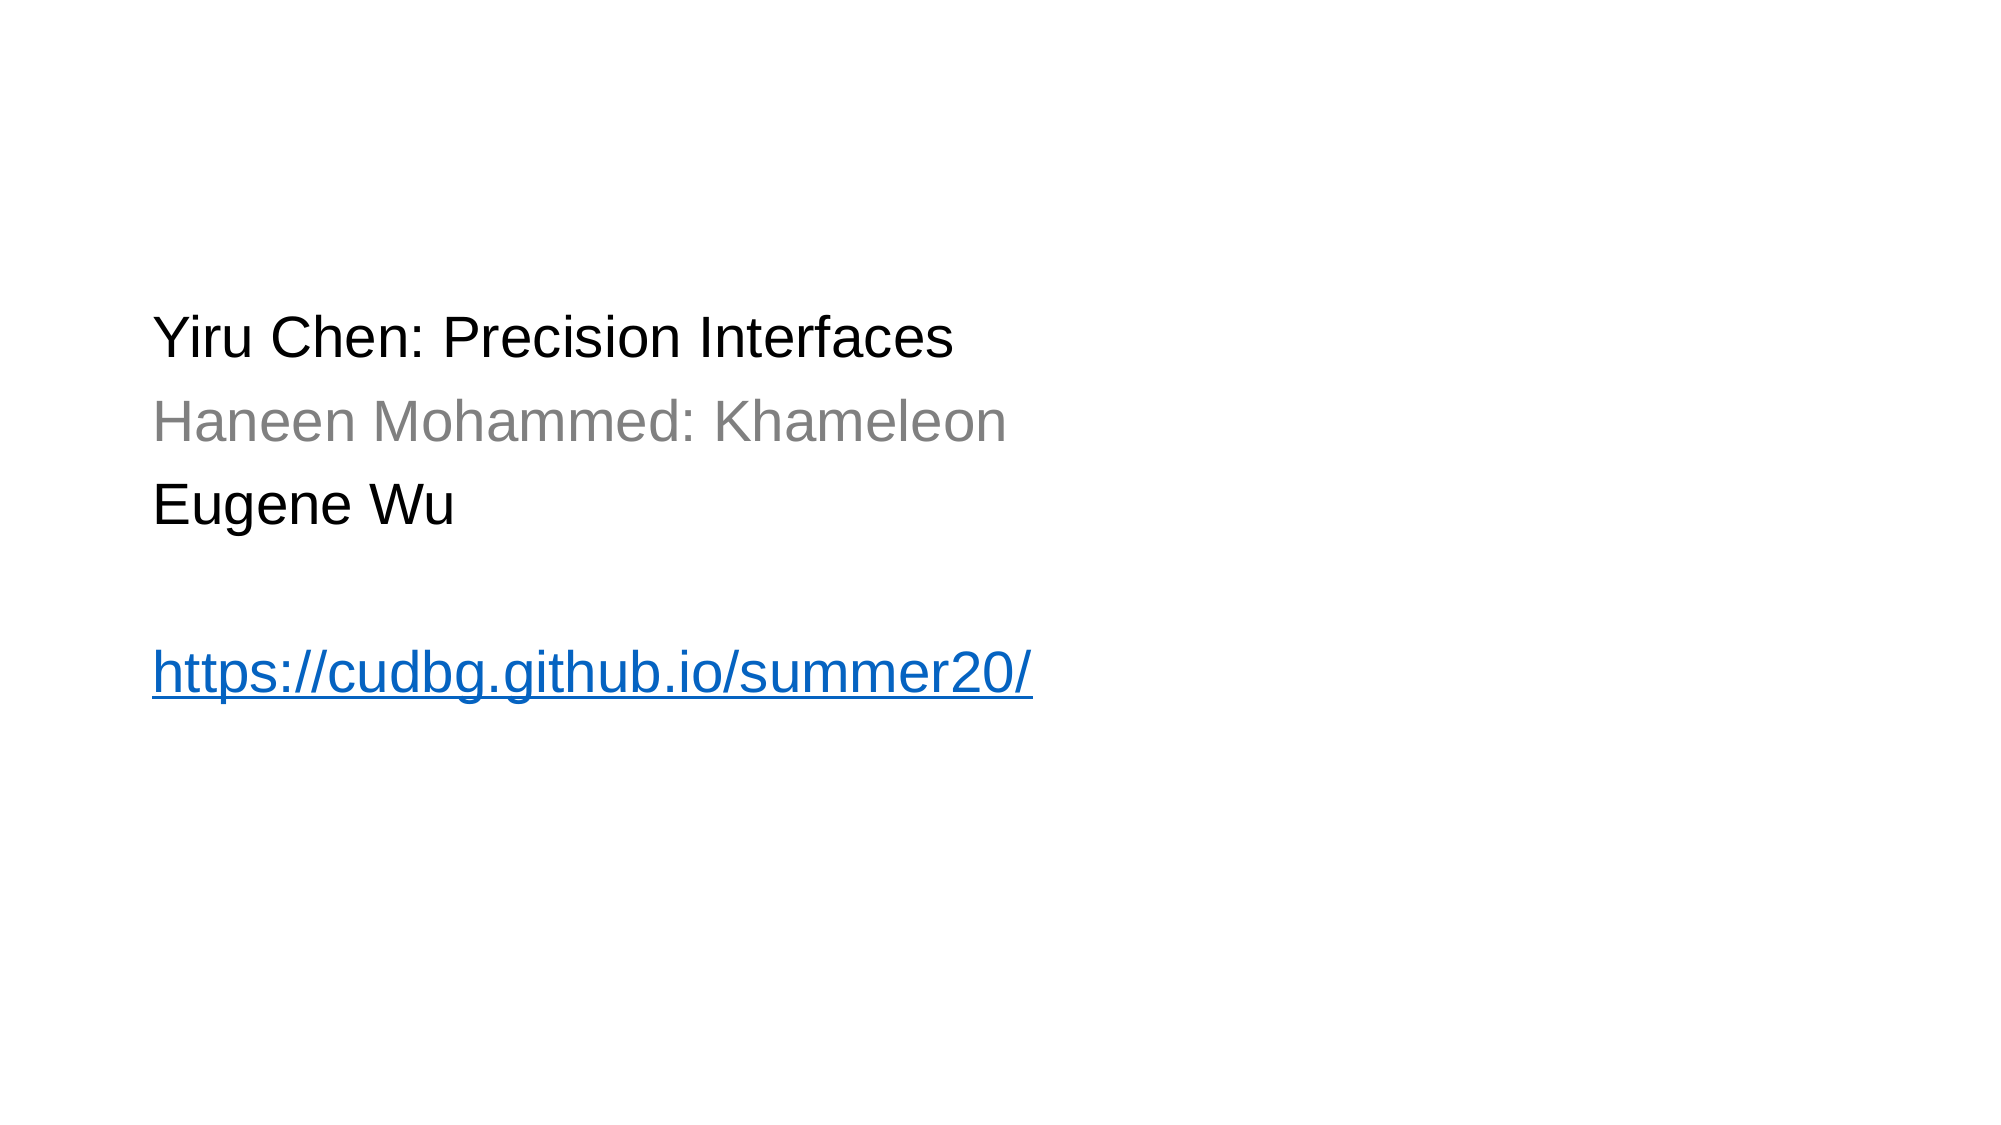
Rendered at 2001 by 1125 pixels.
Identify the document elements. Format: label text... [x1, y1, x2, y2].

list Yiru Chen: Precision Interfaces Haneen Mohammed: Khameleon Eugene Wu https://cudbg.github.io/summer20/ [137, 299, 1863, 1014]
